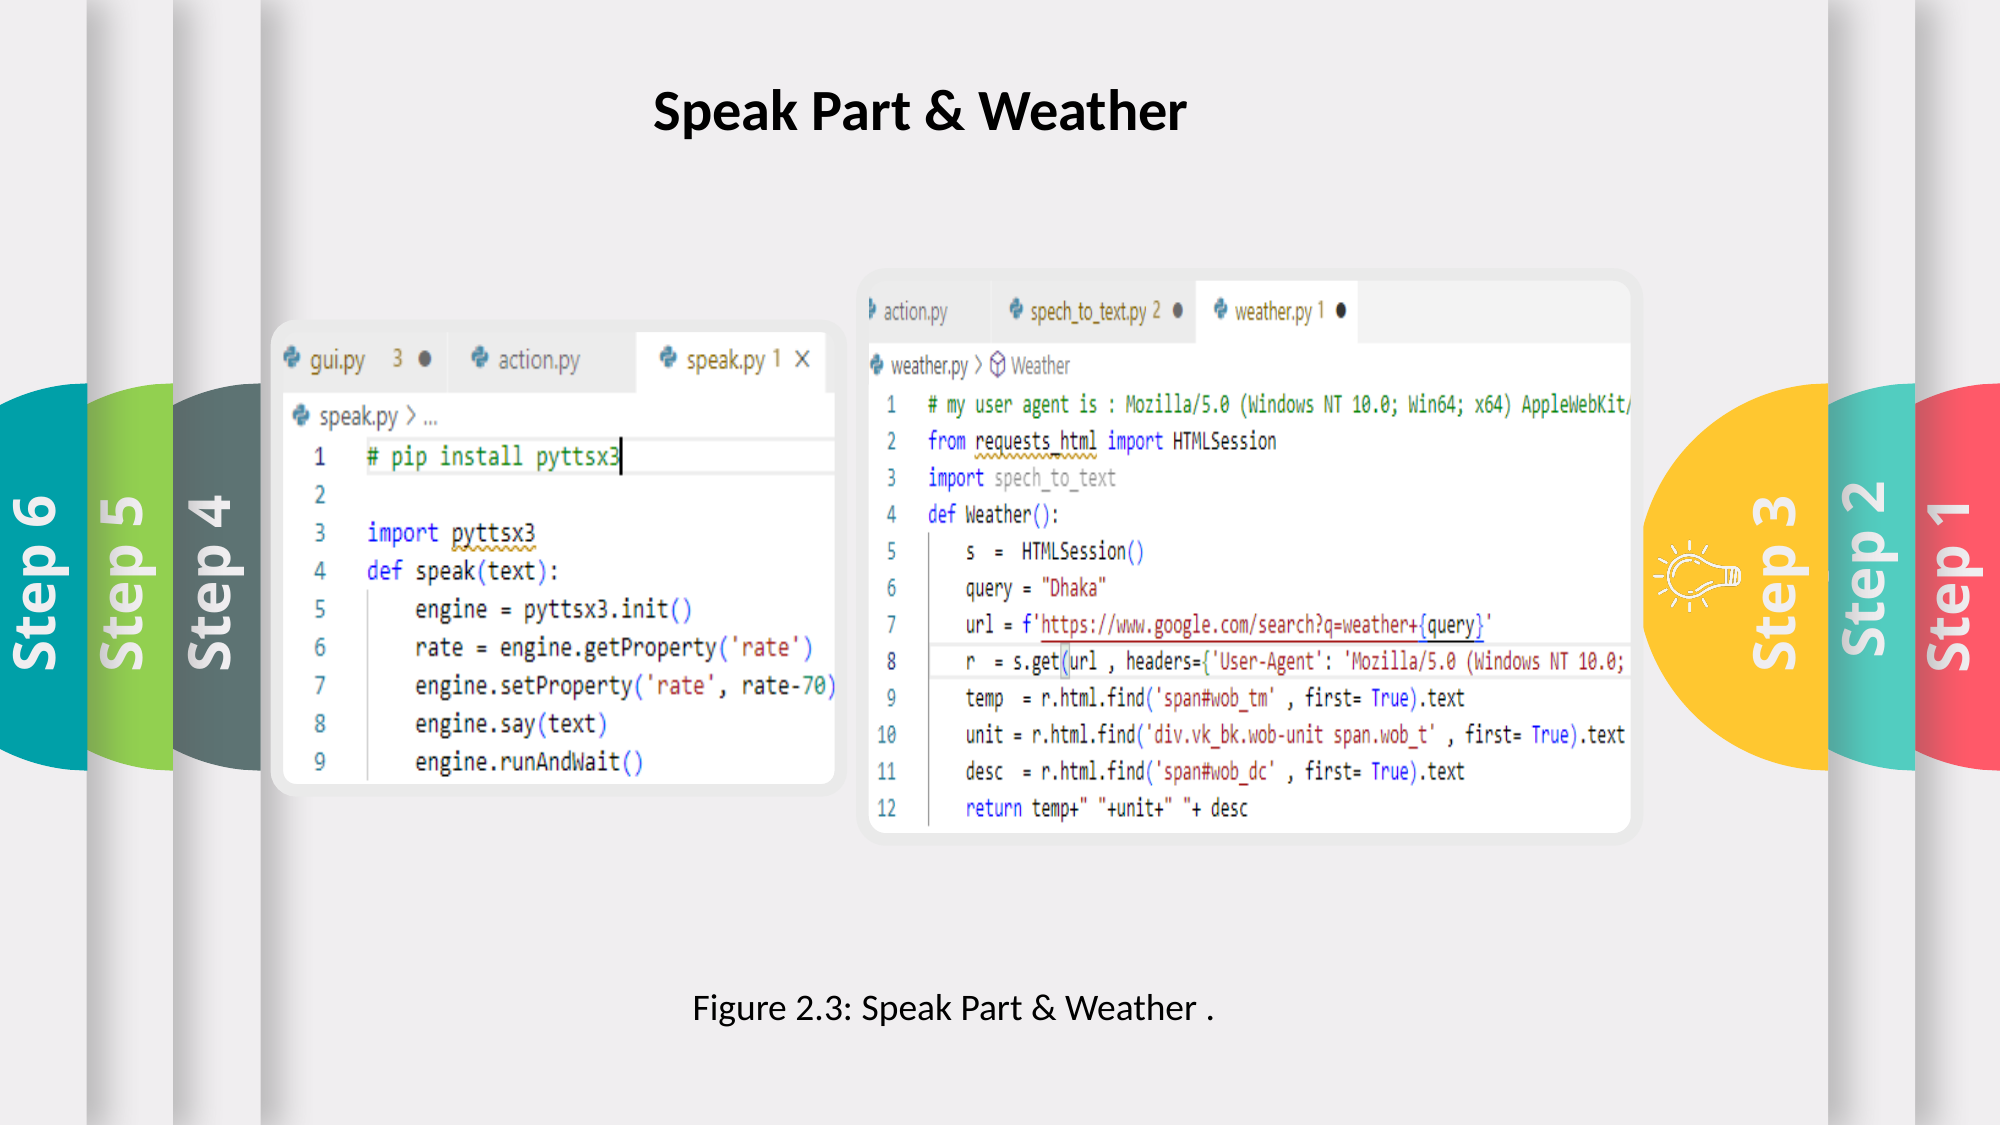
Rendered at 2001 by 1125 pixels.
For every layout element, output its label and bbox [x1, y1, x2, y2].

text_box [1916, 0, 2000, 1125]
text_box [261, 0, 1829, 1125]
text_box [173, 0, 261, 1125]
text_box [1829, 0, 1916, 1125]
text_box [88, 0, 173, 1125]
picture [862, 274, 1637, 840]
text_box [0, 0, 88, 1125]
picture [276, 325, 841, 791]
